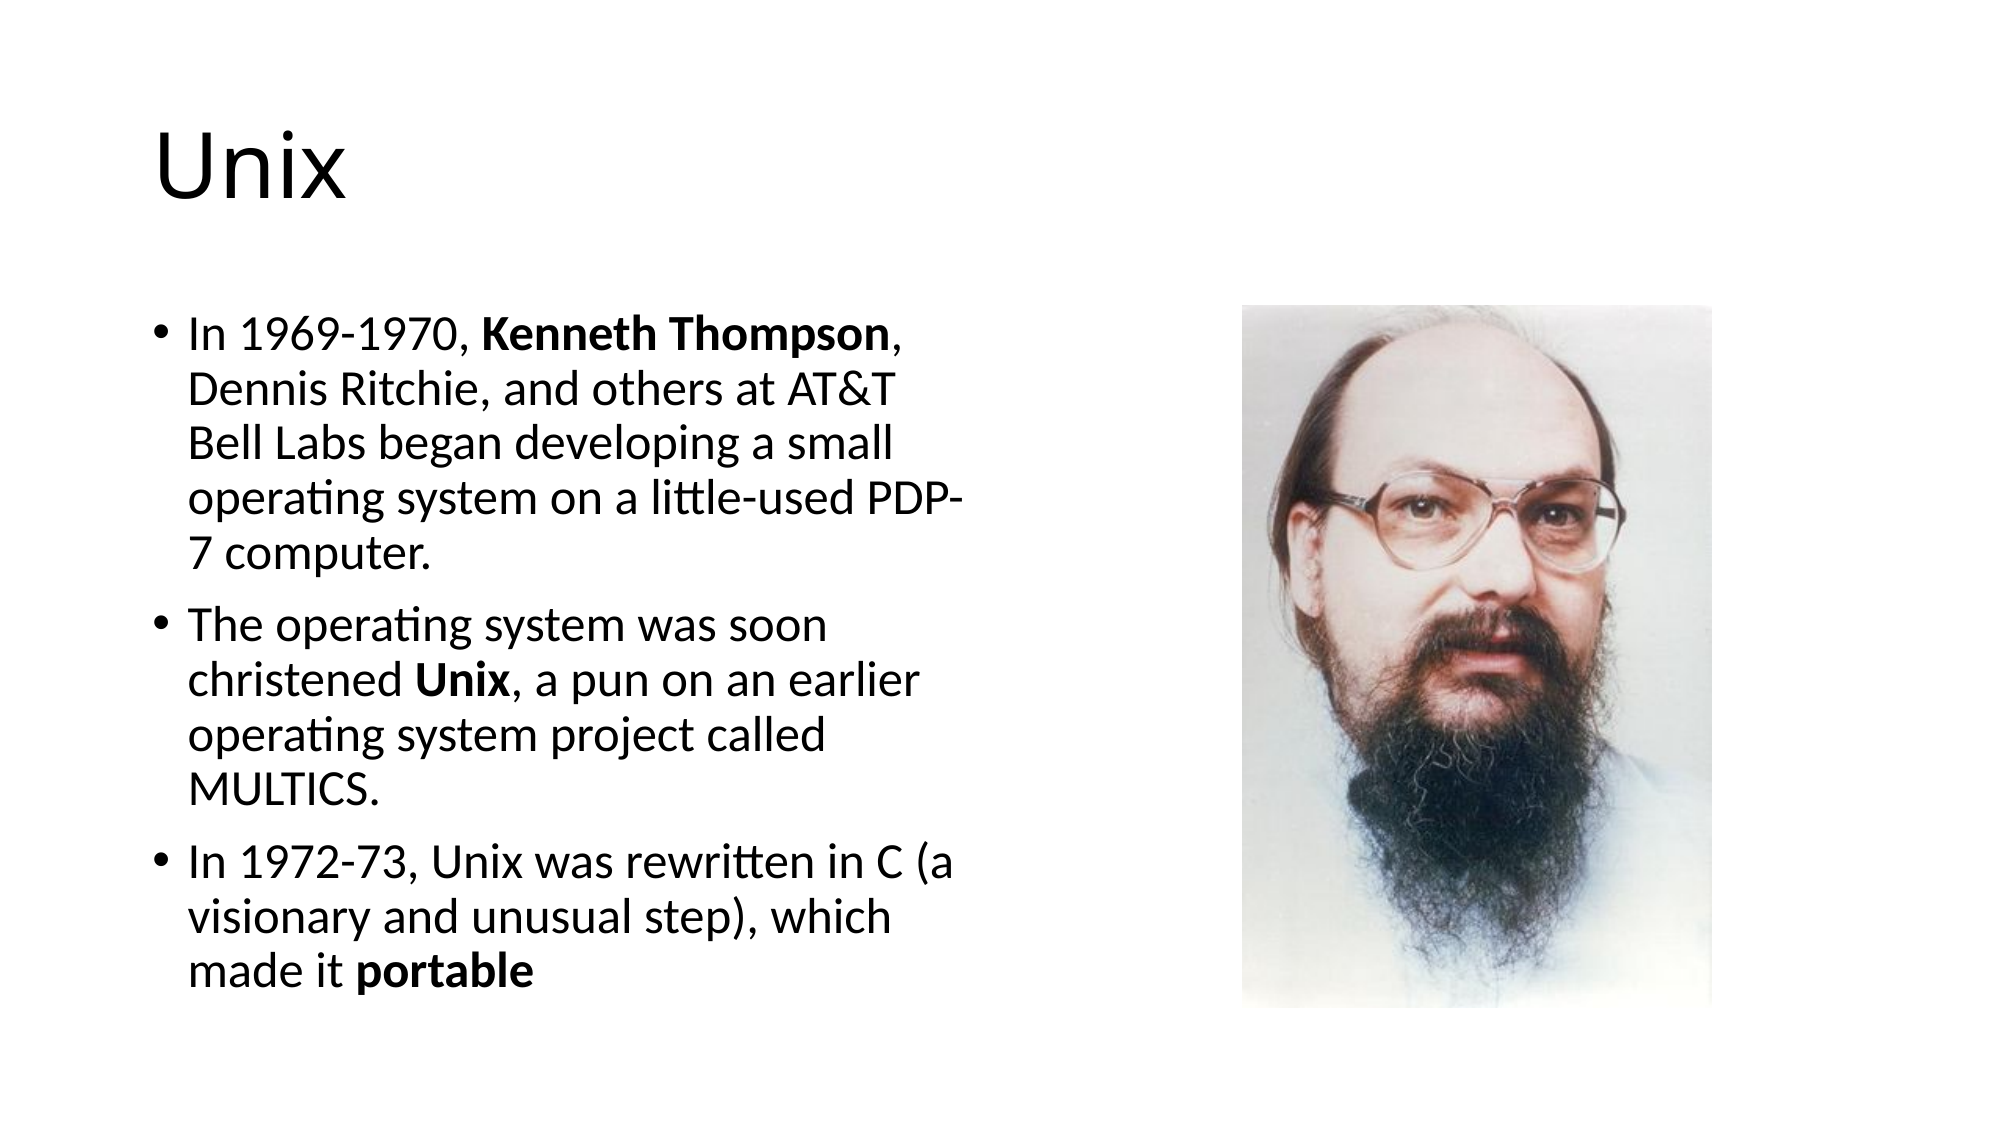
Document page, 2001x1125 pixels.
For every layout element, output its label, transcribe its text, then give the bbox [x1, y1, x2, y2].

picture [1242, 305, 1712, 1008]
title Unix [137, 59, 1863, 278]
list In 1969-1970, Kenneth Thompson, Dennis Ritchie, and others at AT&T Bell Labs began developing a small operating system on a little-used PDP-7 computer. The operating system was soon christened Unix, a pun on an earlier operating system project called MULTICS. In 1972-73, Unix was rewritten in C (a visionary and unusual step), which made it portable [137, 299, 988, 1014]
